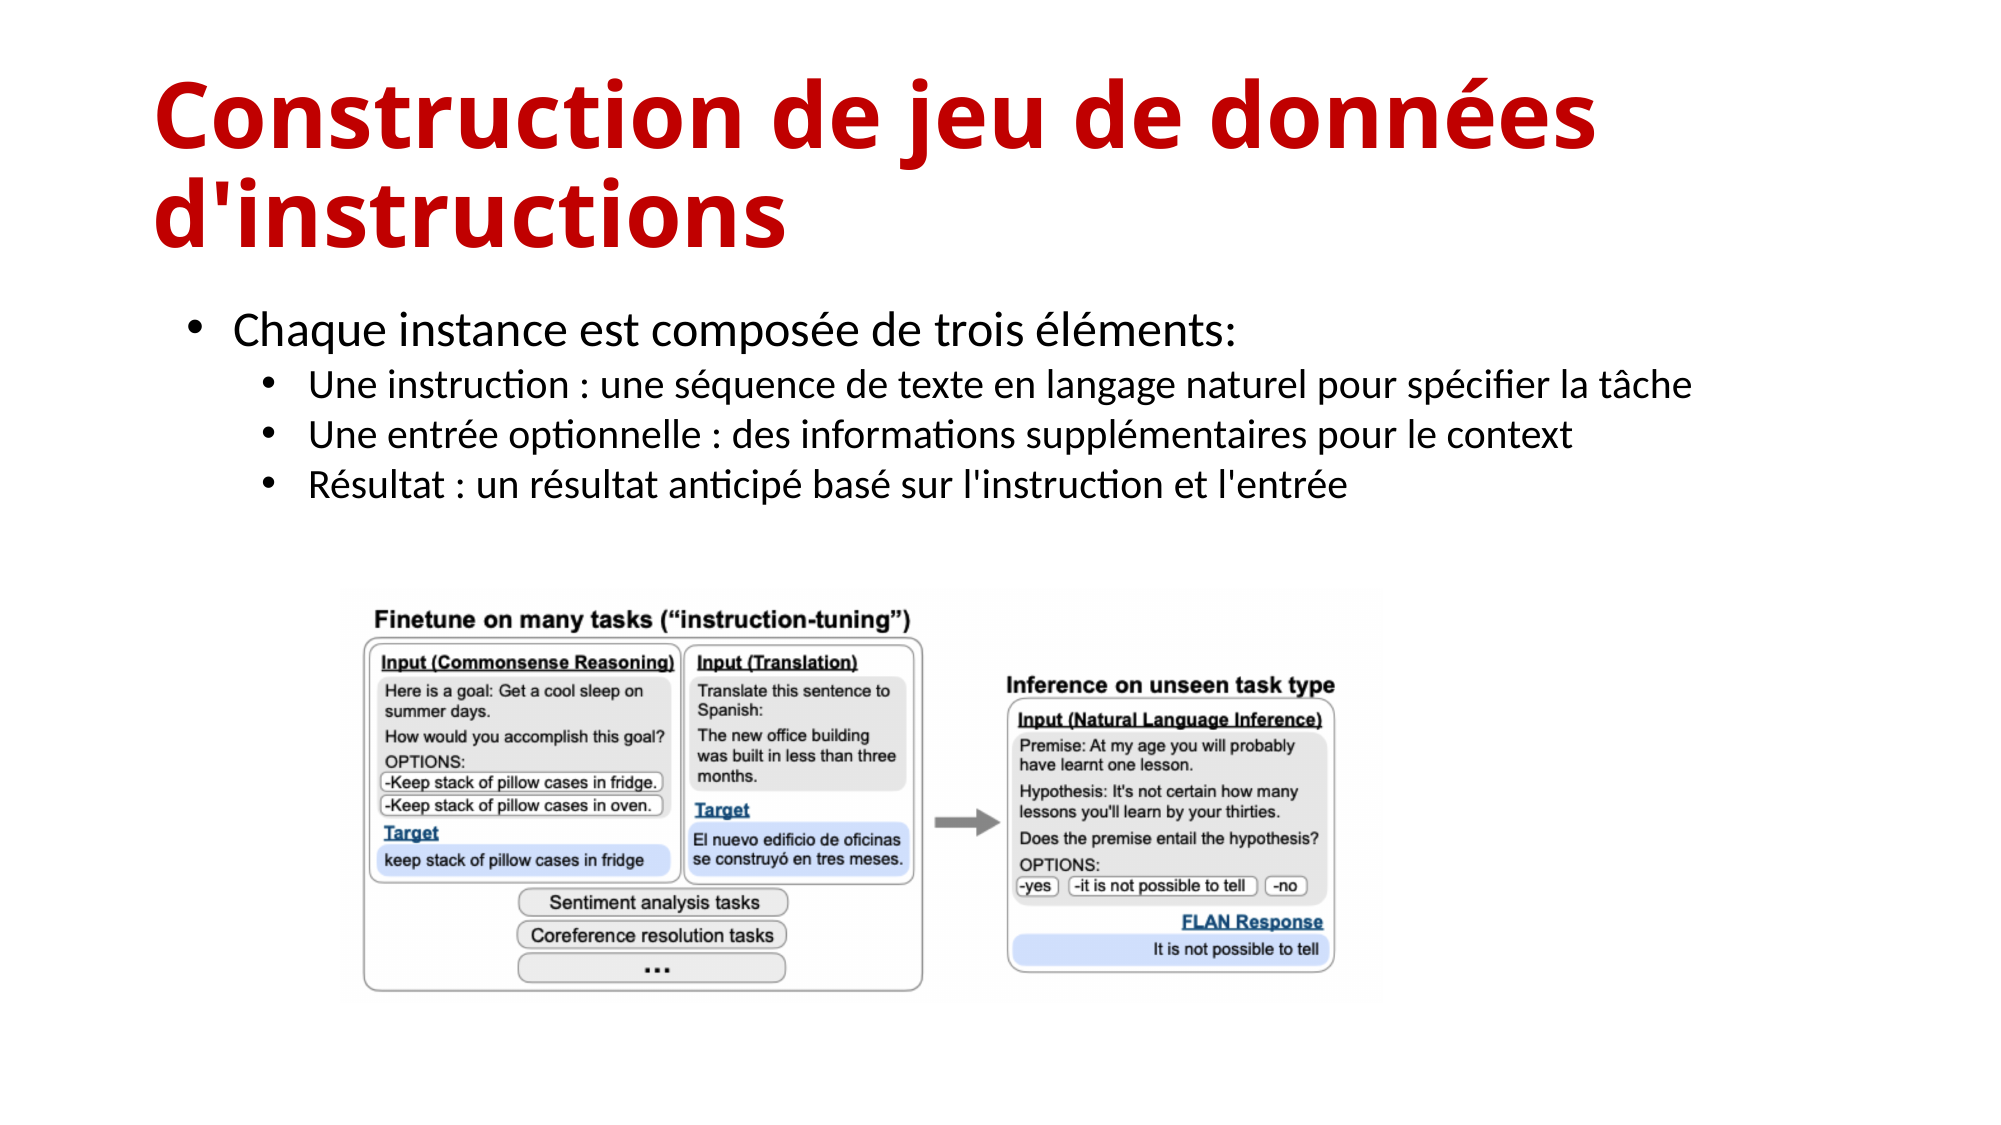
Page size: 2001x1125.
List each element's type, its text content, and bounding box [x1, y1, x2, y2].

picture [340, 588, 1383, 1003]
title Construction de jeu de données d'instructions [137, 59, 1863, 278]
text_box Chaque instance est composée de trois éléments: Une instruction : une séquence de texte en langage naturel pour spécifier la tâche Une entrée optionnelle : des informations supplémentaires pour le context Résultat : un résultat anticipé basé sur l'instruction et l'entrée [171, 289, 1870, 515]
